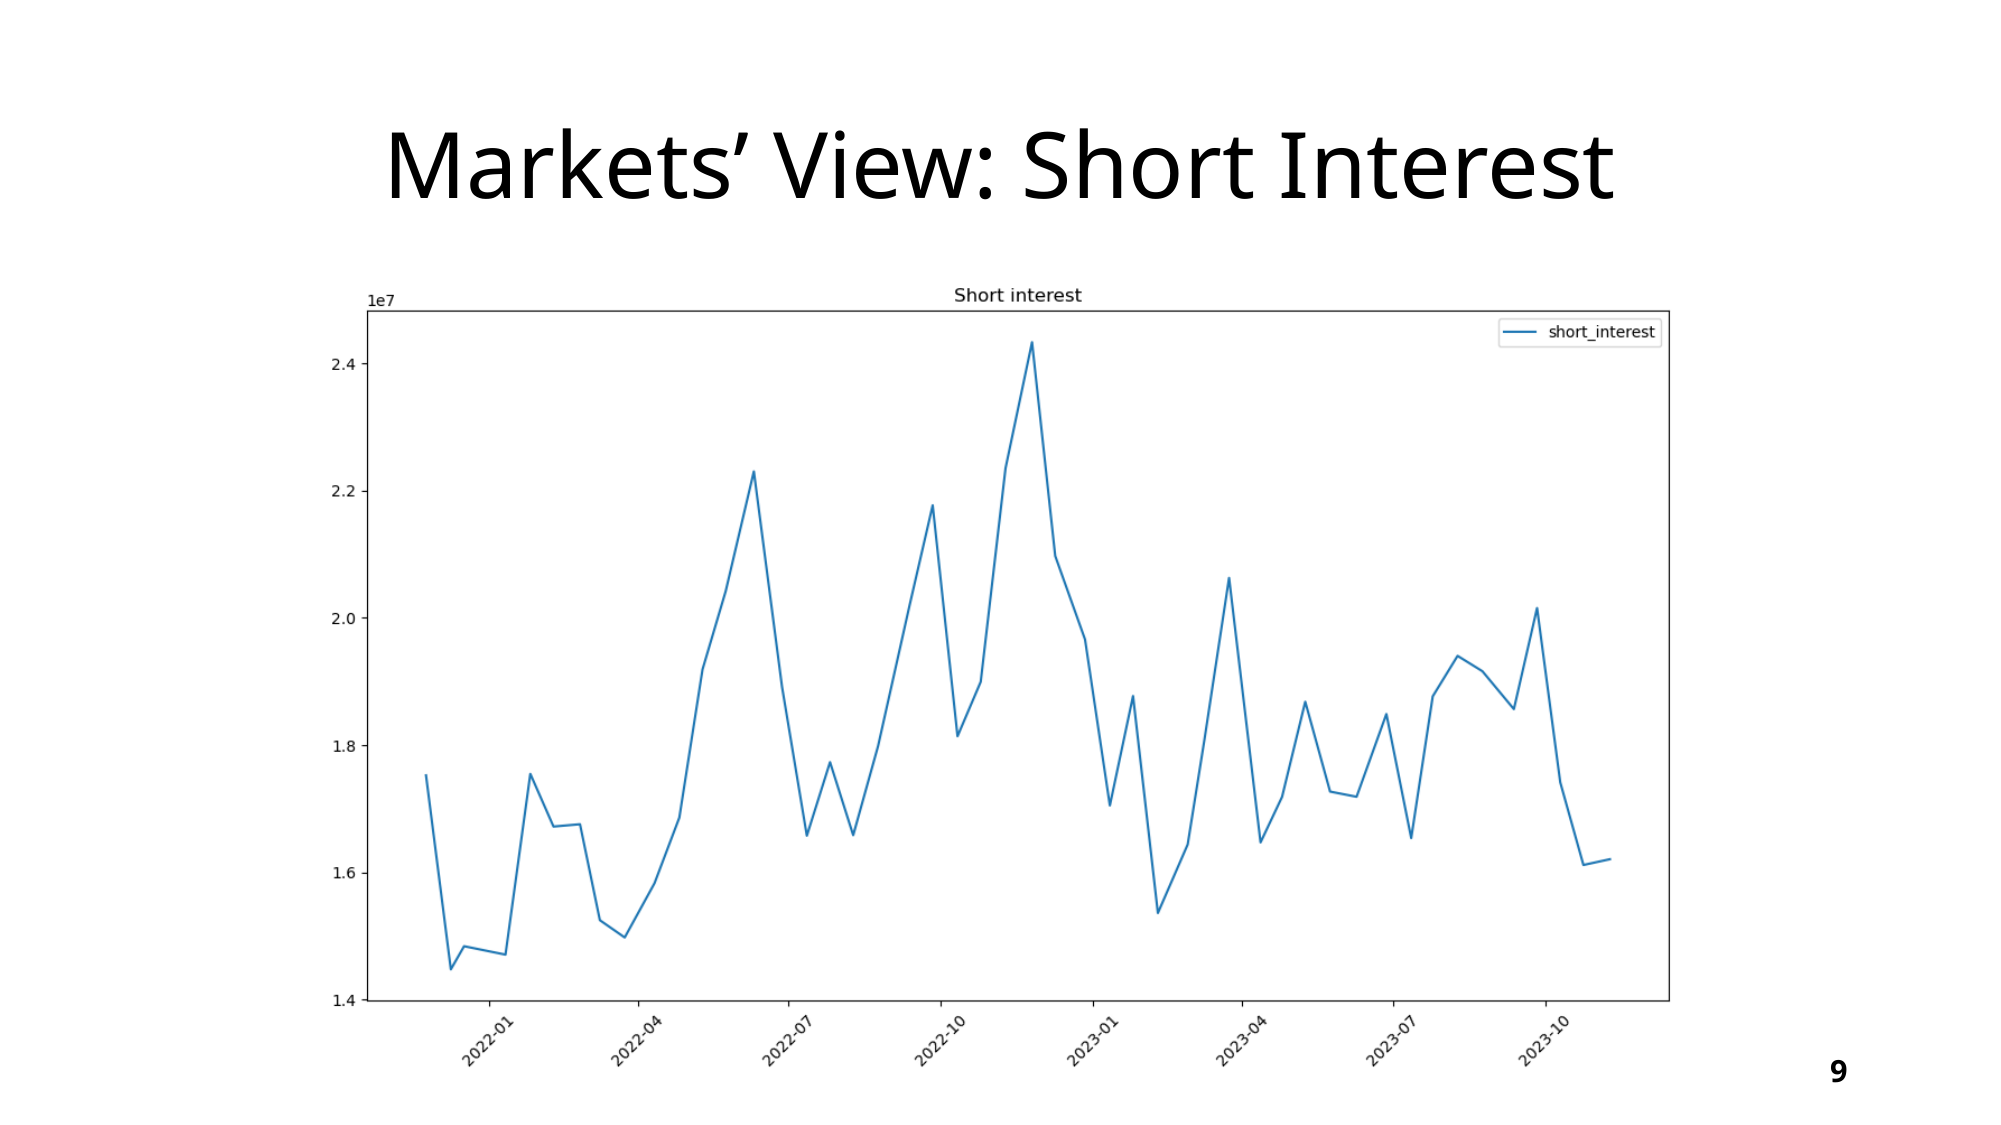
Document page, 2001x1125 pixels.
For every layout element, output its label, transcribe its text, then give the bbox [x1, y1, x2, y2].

title Markets’ View: Short Interest [137, 59, 1863, 278]
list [320, 277, 1680, 1080]
slide_number 9 [1412, 1042, 1863, 1103]
